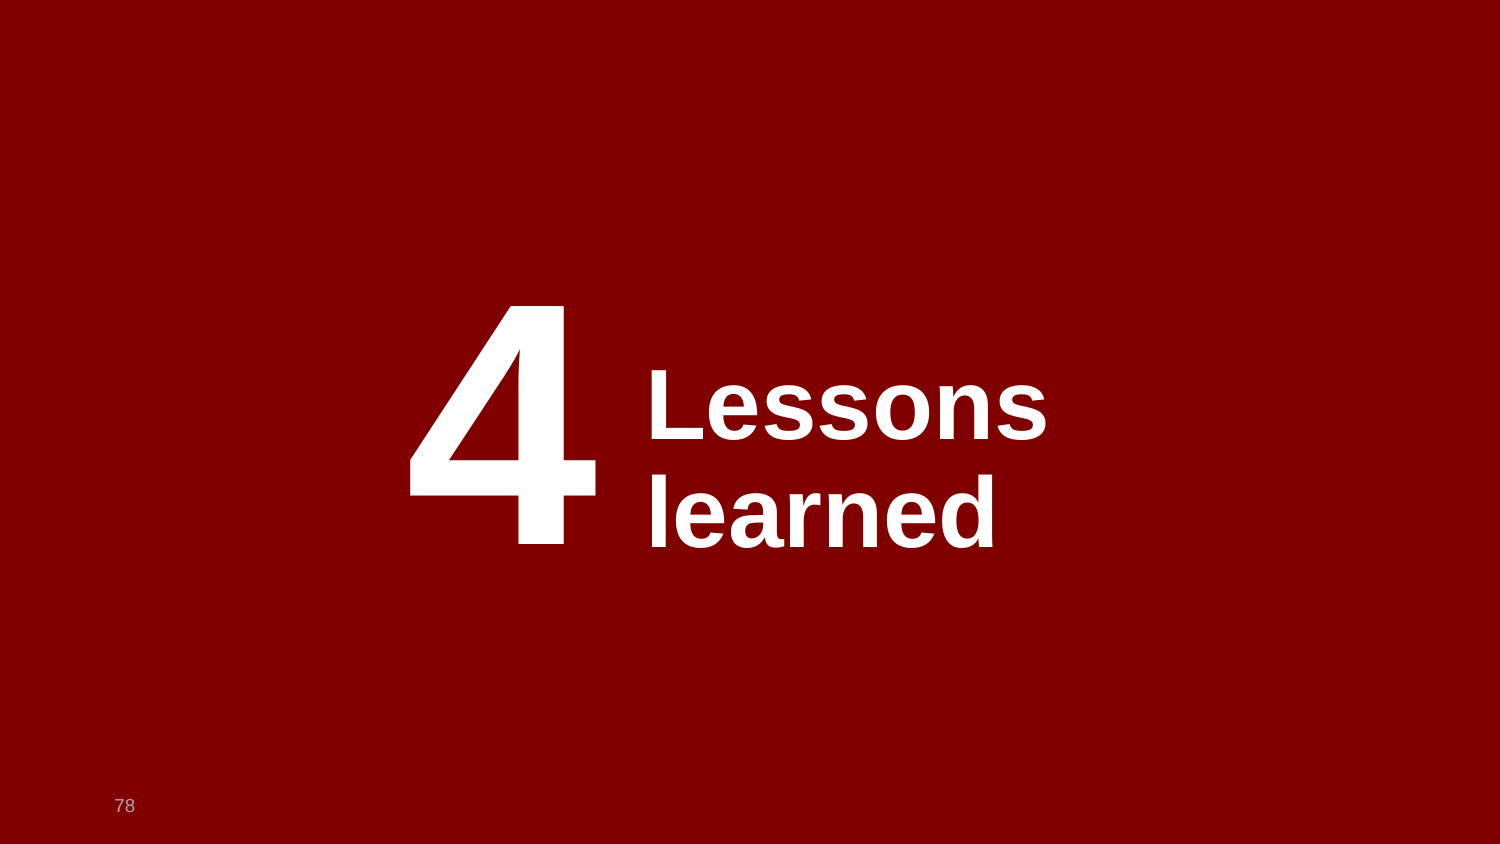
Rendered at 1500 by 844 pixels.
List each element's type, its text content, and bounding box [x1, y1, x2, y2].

text_box Lessons learned [633, 273, 1500, 575]
slide_number 78 [103, 782, 441, 827]
title 4 [393, 273, 614, 625]
